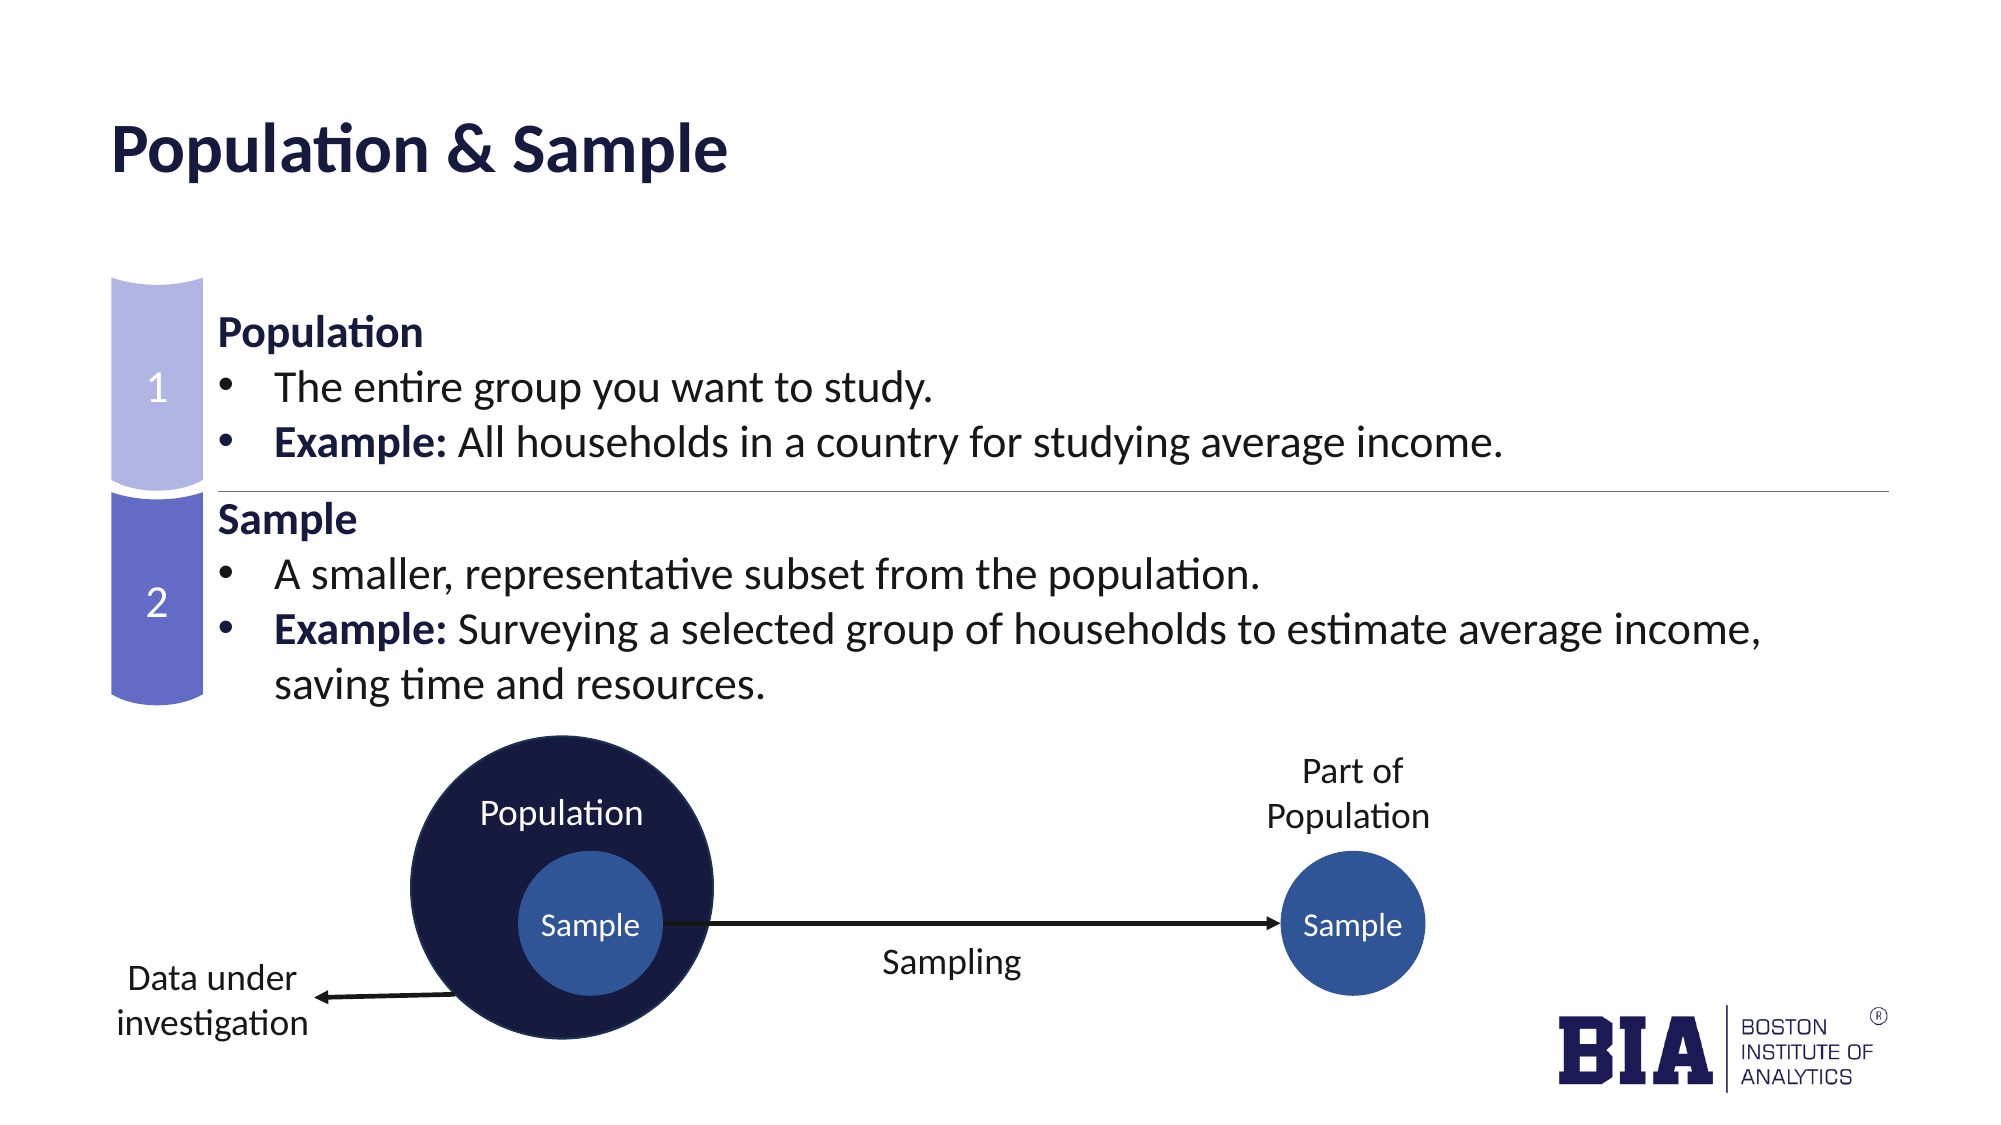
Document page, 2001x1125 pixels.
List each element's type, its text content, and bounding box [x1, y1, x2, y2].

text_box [111, 492, 1889, 706]
picture [1557, 1003, 1889, 1094]
text_box 1 [111, 277, 203, 491]
text_box Population The entire group you want to study. Example: All households in a country for studying average income. [217, 285, 1889, 484]
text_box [111, 736, 1455, 1044]
title Population & Sample [111, 99, 1889, 200]
